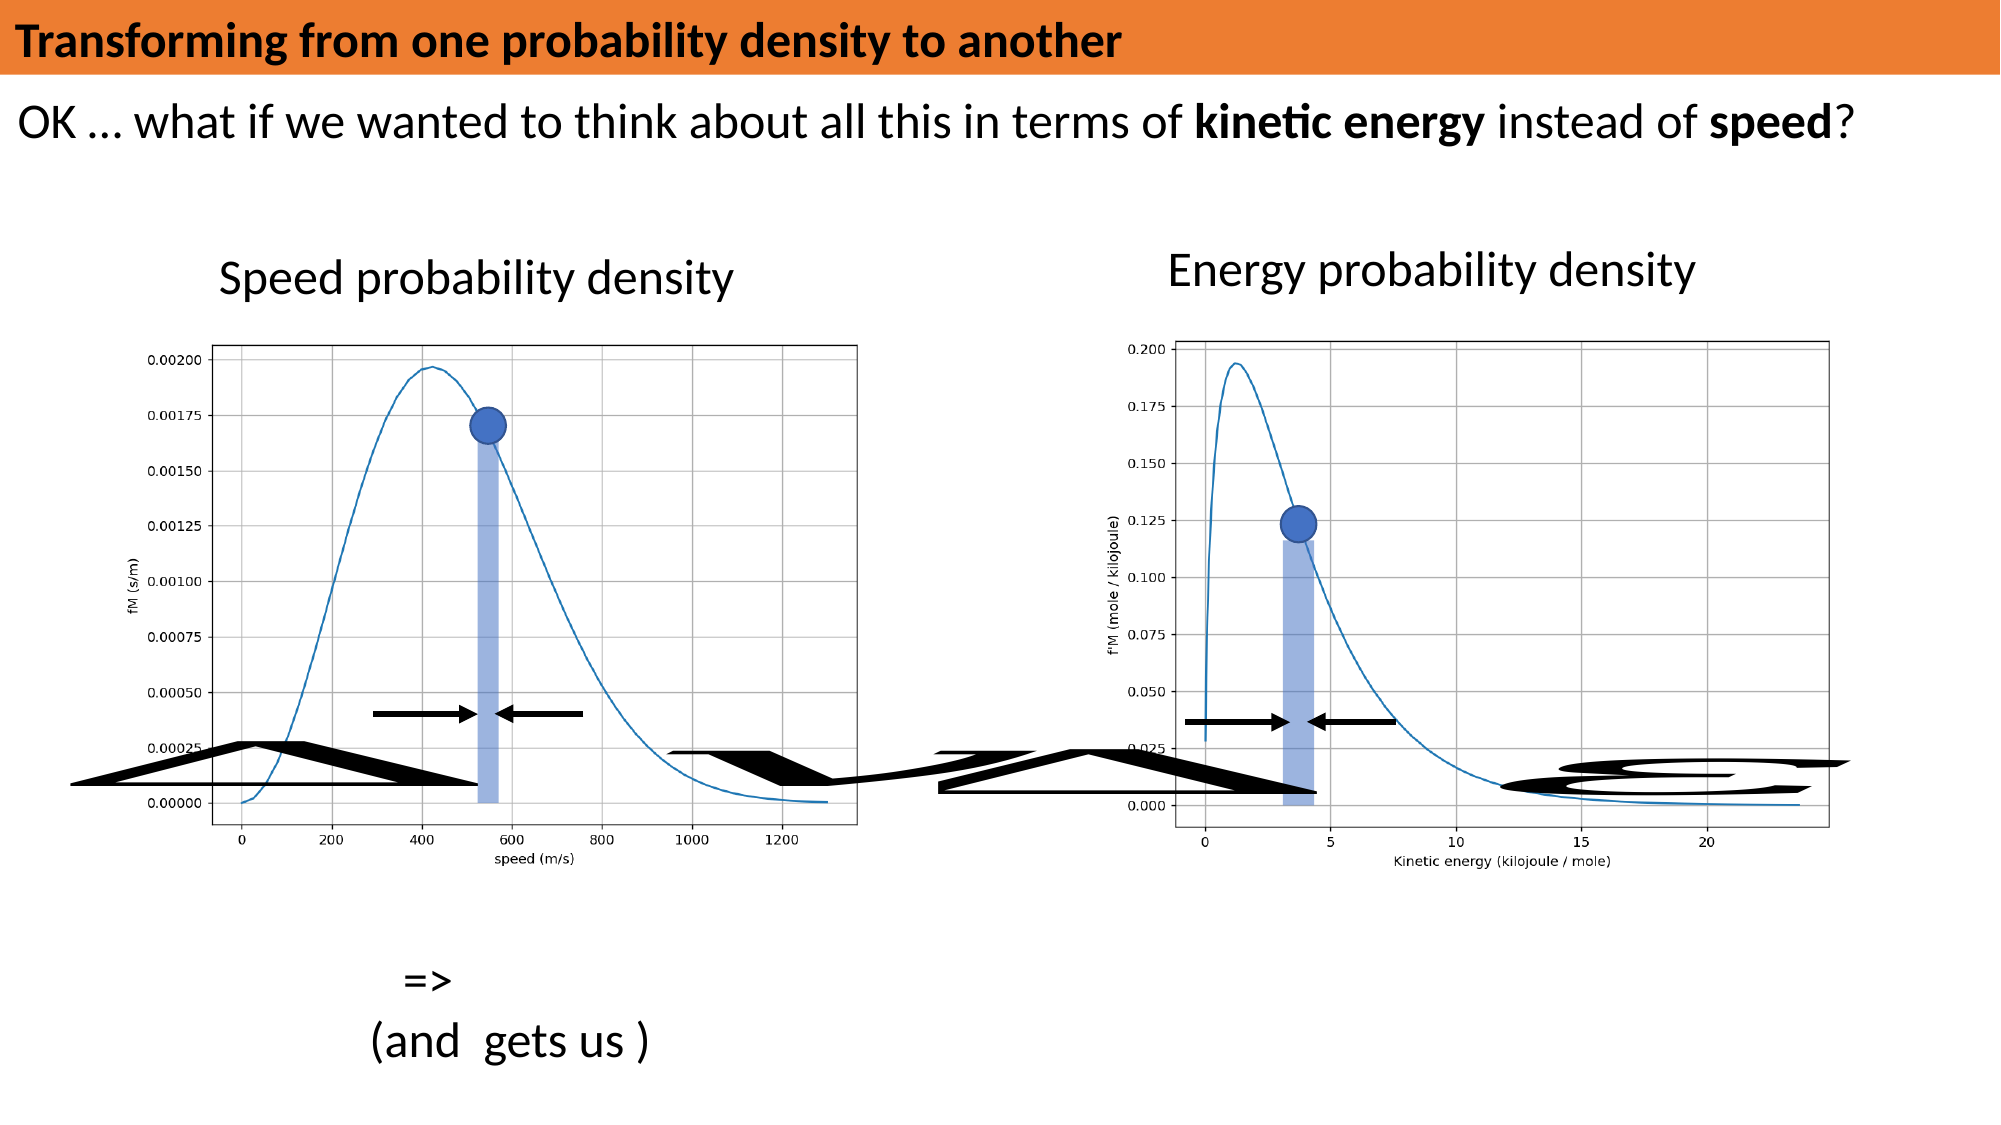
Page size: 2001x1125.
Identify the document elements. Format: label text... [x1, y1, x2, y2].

text_box OK … what if we wanted to think about all this in terms of kinetic energy instead of speed? [2, 80, 2000, 156]
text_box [881, 229, 1962, 896]
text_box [54, 236, 1132, 893]
text_box Transforming from one probability density to another [0, 0, 2000, 75]
